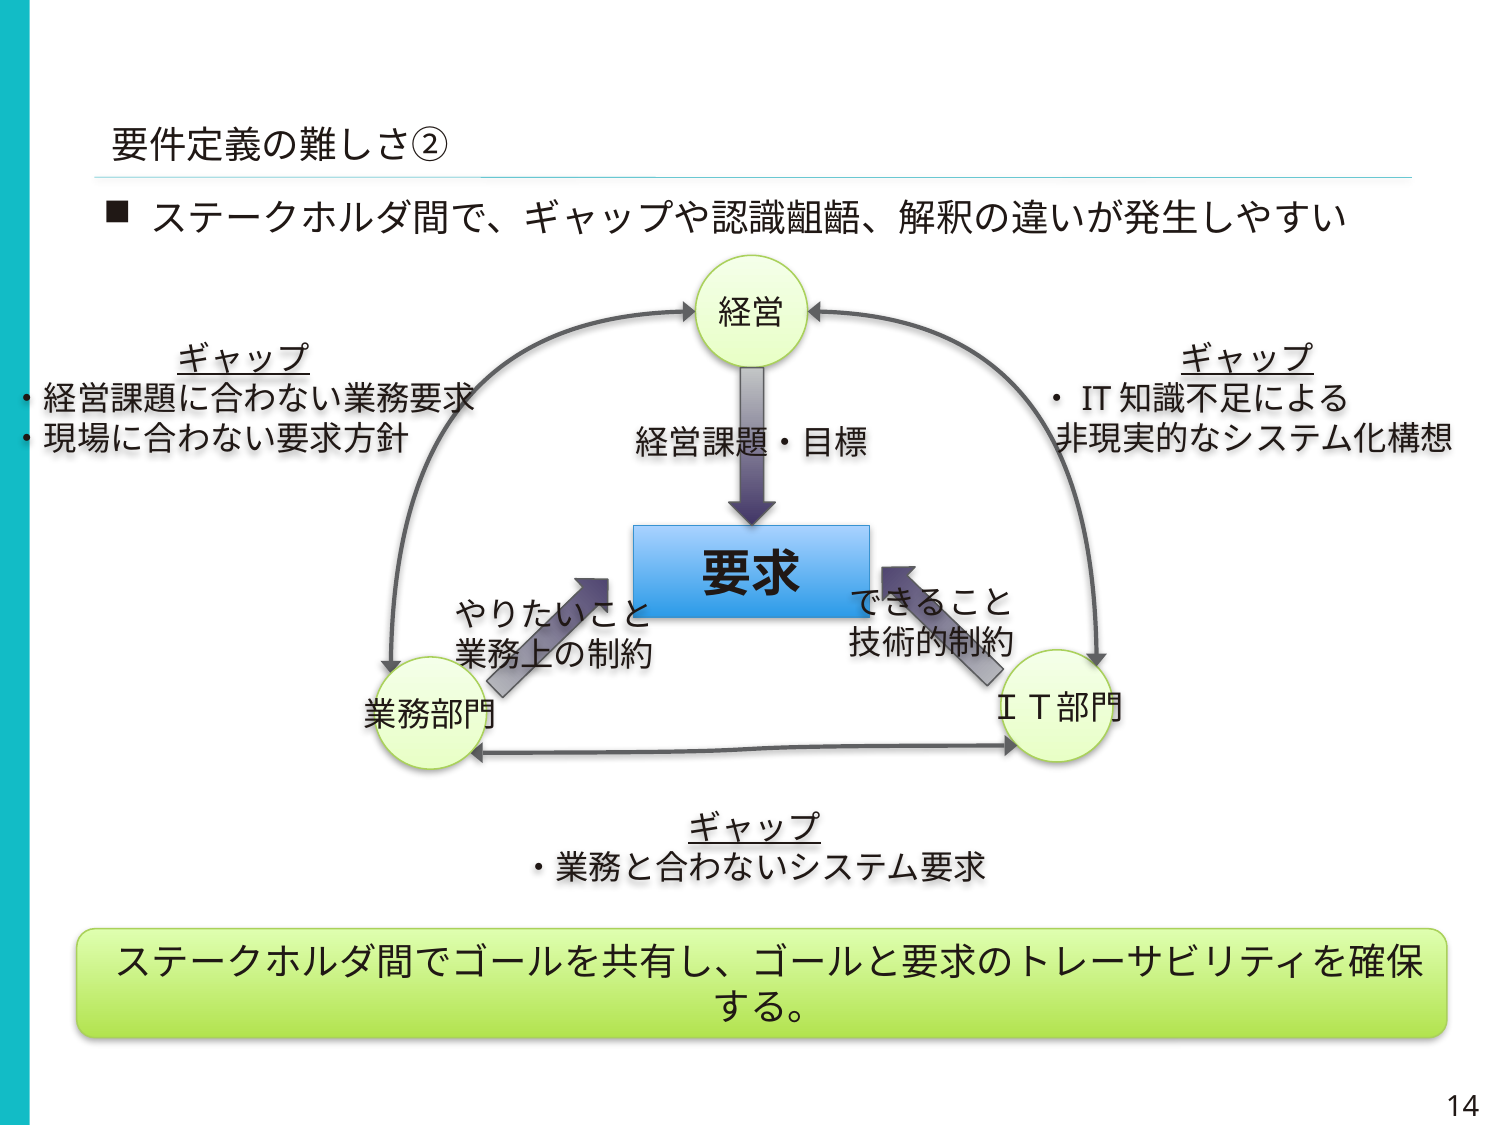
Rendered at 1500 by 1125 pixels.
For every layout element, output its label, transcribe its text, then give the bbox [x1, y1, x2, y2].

text_box ギャップ ・業務と合わないシステム要求 [655, 798, 734, 894]
text_box [486, 682, 520, 699]
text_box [807, 311, 1097, 667]
list 要件定義の難しさ② [97, 113, 1199, 173]
text_box 要求 [752, 525, 802, 618]
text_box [739, 475, 748, 1023]
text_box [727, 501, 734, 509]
slide_number 14 [1285, 1079, 1495, 1125]
text_box ＩＴ部門 [1000, 670, 1114, 763]
text_box ギャップ ・IT知識不足による 非現実的なシステム化構想 [1101, 323, 1459, 471]
text_box [976, 676, 998, 687]
text_box ステークホルダ間で、ギャップや認識齟齬、解釈の違いが発生しやすい [88, 186, 1447, 247]
text_box ステークホルダ間でゴールを共有し、ゴールと要求のトレーサビリティを確保する。 [75, 927, 1448, 1039]
text_box 要求 [699, 525, 734, 618]
picture [0, 0, 49, 1125]
text_box 経営 [694, 254, 809, 367]
text_box 経営課題・目標 [739, 366, 776, 527]
text_box 業務部門 [373, 677, 488, 770]
text_box ギャップ ・経営課題に合わない業務要求 ・現場に合わない要求方針 [41, 325, 385, 469]
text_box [390, 311, 696, 674]
text_box ギャップ ・業務と合わないシステム要求 [752, 798, 855, 894]
